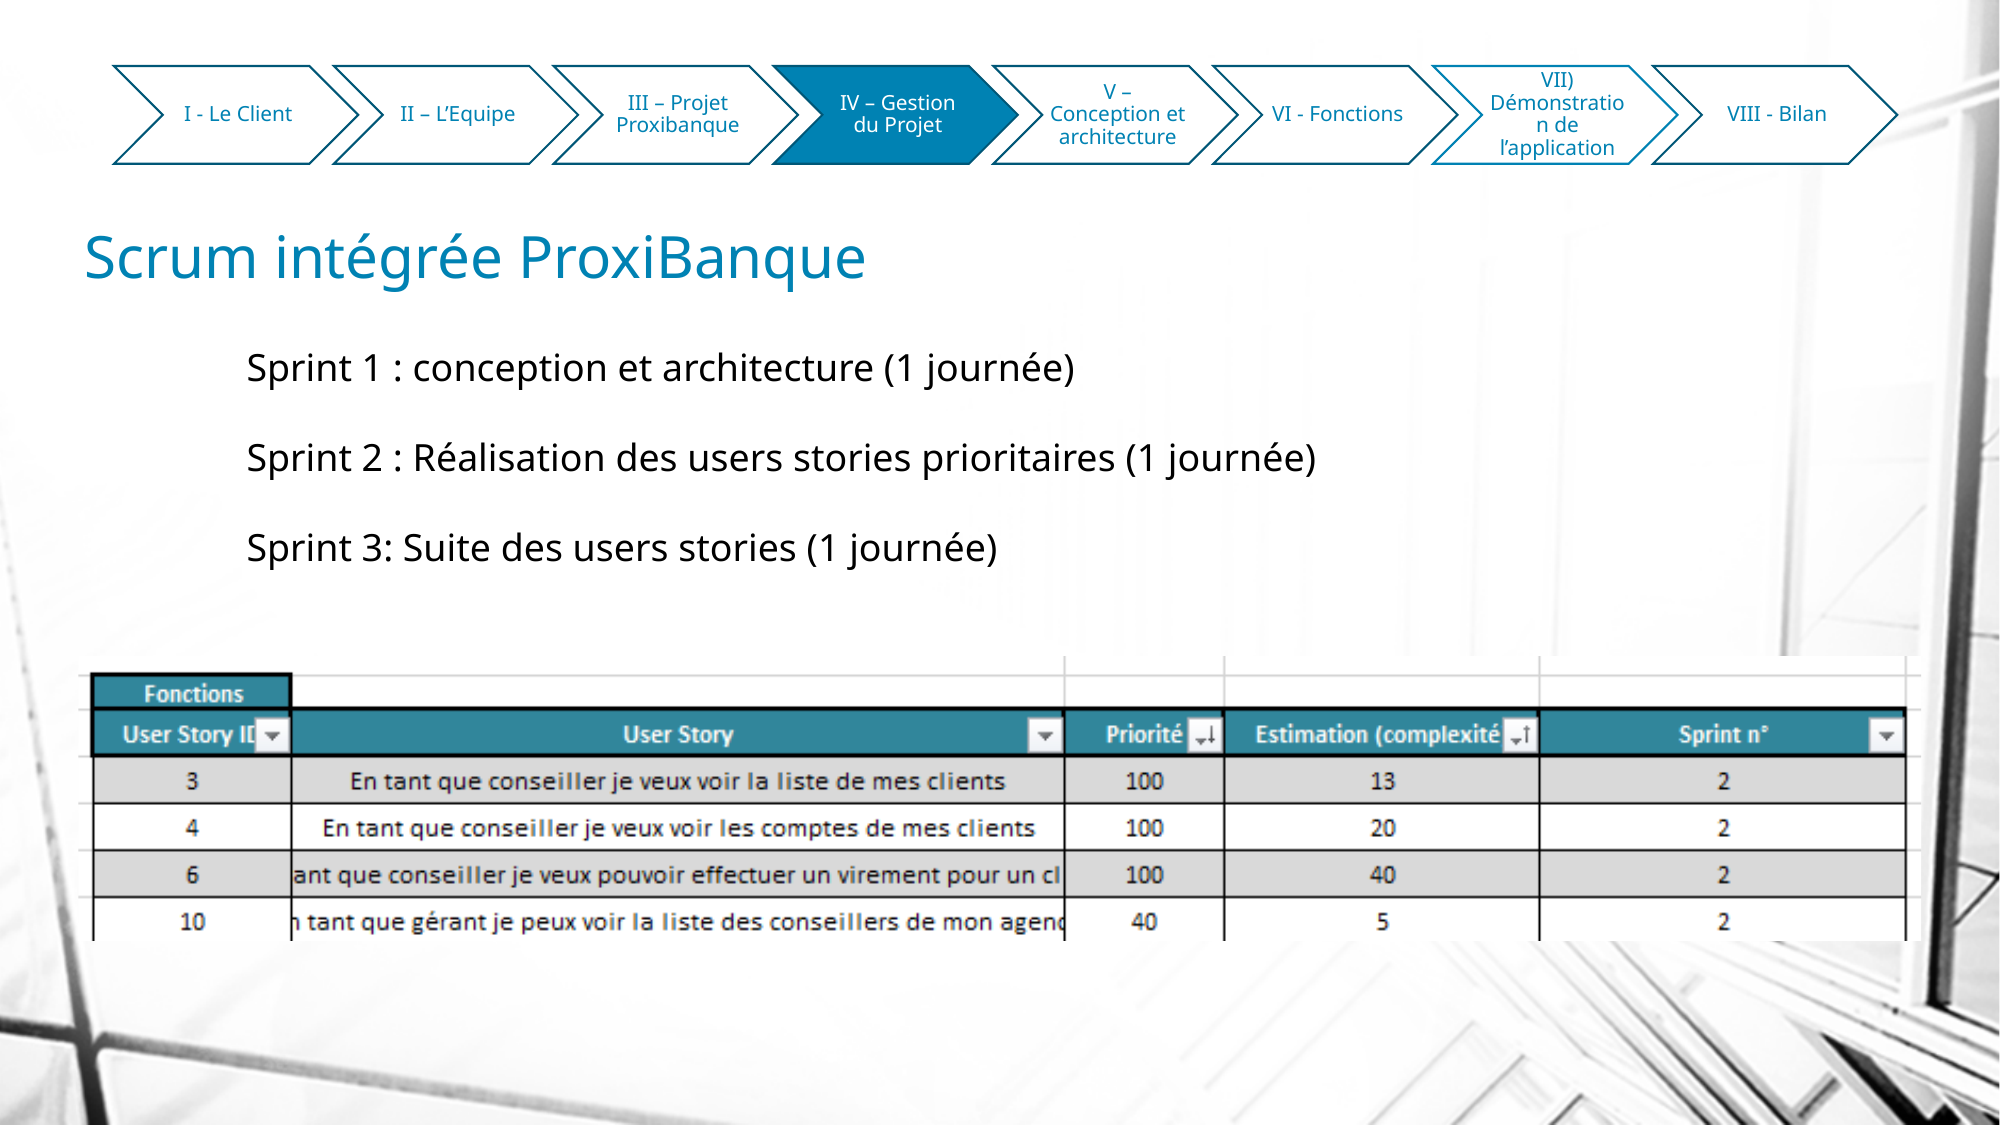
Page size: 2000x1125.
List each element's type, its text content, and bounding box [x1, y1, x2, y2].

text_box Scrum intégrée ProxiBanque [69, 212, 1204, 478]
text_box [113, 2, 1898, 227]
picture [0, 0, 2000, 1125]
text_box Sprint 1 : conception et architecture (1 journée) Sprint 2 : Réalisation des users stories prioritaires (1 journée) Sprint 3: Suite des users stories (1 journée) [231, 336, 1395, 576]
